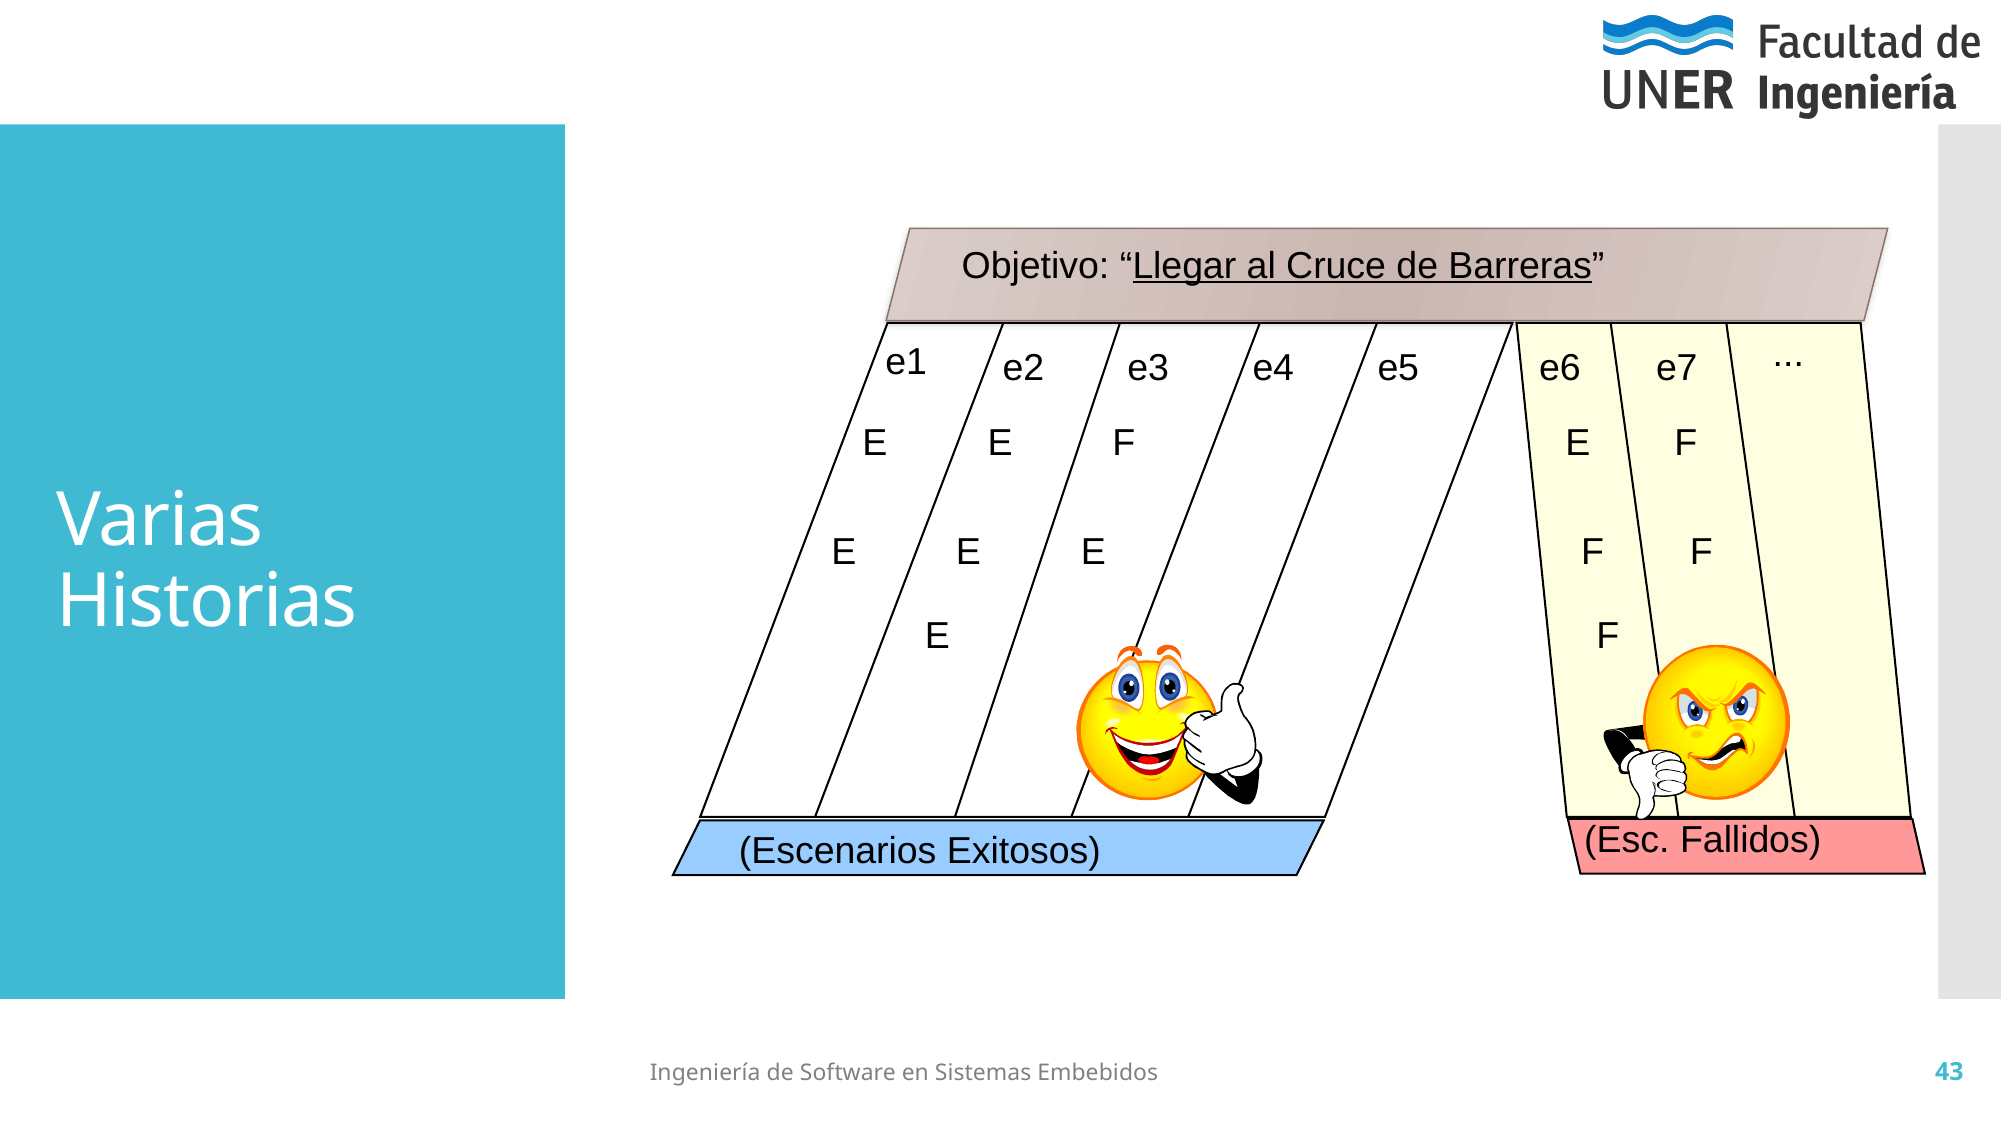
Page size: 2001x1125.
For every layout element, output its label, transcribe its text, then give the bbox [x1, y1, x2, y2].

text_box [1579, 818, 1925, 874]
text_box E [847, 410, 903, 471]
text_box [1516, 322, 1912, 817]
picture [1587, 0, 1996, 134]
text_box E [1066, 519, 1121, 580]
text_box (Escenarios Exitosos) [724, 818, 1292, 878]
picture [1602, 643, 1791, 821]
picture [1075, 643, 1264, 806]
text_box e1 [870, 329, 942, 390]
text_box (Esc. Fallidos) [1569, 817, 1837, 868]
text_box Objetivo: “Llegar al Cruce de Barreras” [946, 233, 1721, 294]
text_box E [910, 604, 965, 664]
text_box E [816, 519, 872, 580]
slide_number 43 [1727, 1042, 1979, 1103]
text_box [700, 322, 1513, 817]
text_box e2 [987, 335, 1060, 395]
text_box e3 [1112, 335, 1184, 395]
text_box E [941, 519, 996, 580]
text_box e4 [1237, 335, 1309, 395]
title Varias Historias [41, 184, 525, 940]
text_box [886, 228, 1888, 321]
footer Ingeniería de Software en Sistemas Embebidos [634, 1042, 1605, 1103]
text_box e5 [1362, 335, 1434, 395]
text_box [672, 820, 724, 876]
text_box [1292, 820, 1324, 876]
text_box E [972, 410, 1028, 471]
text_box F [1097, 410, 1151, 471]
